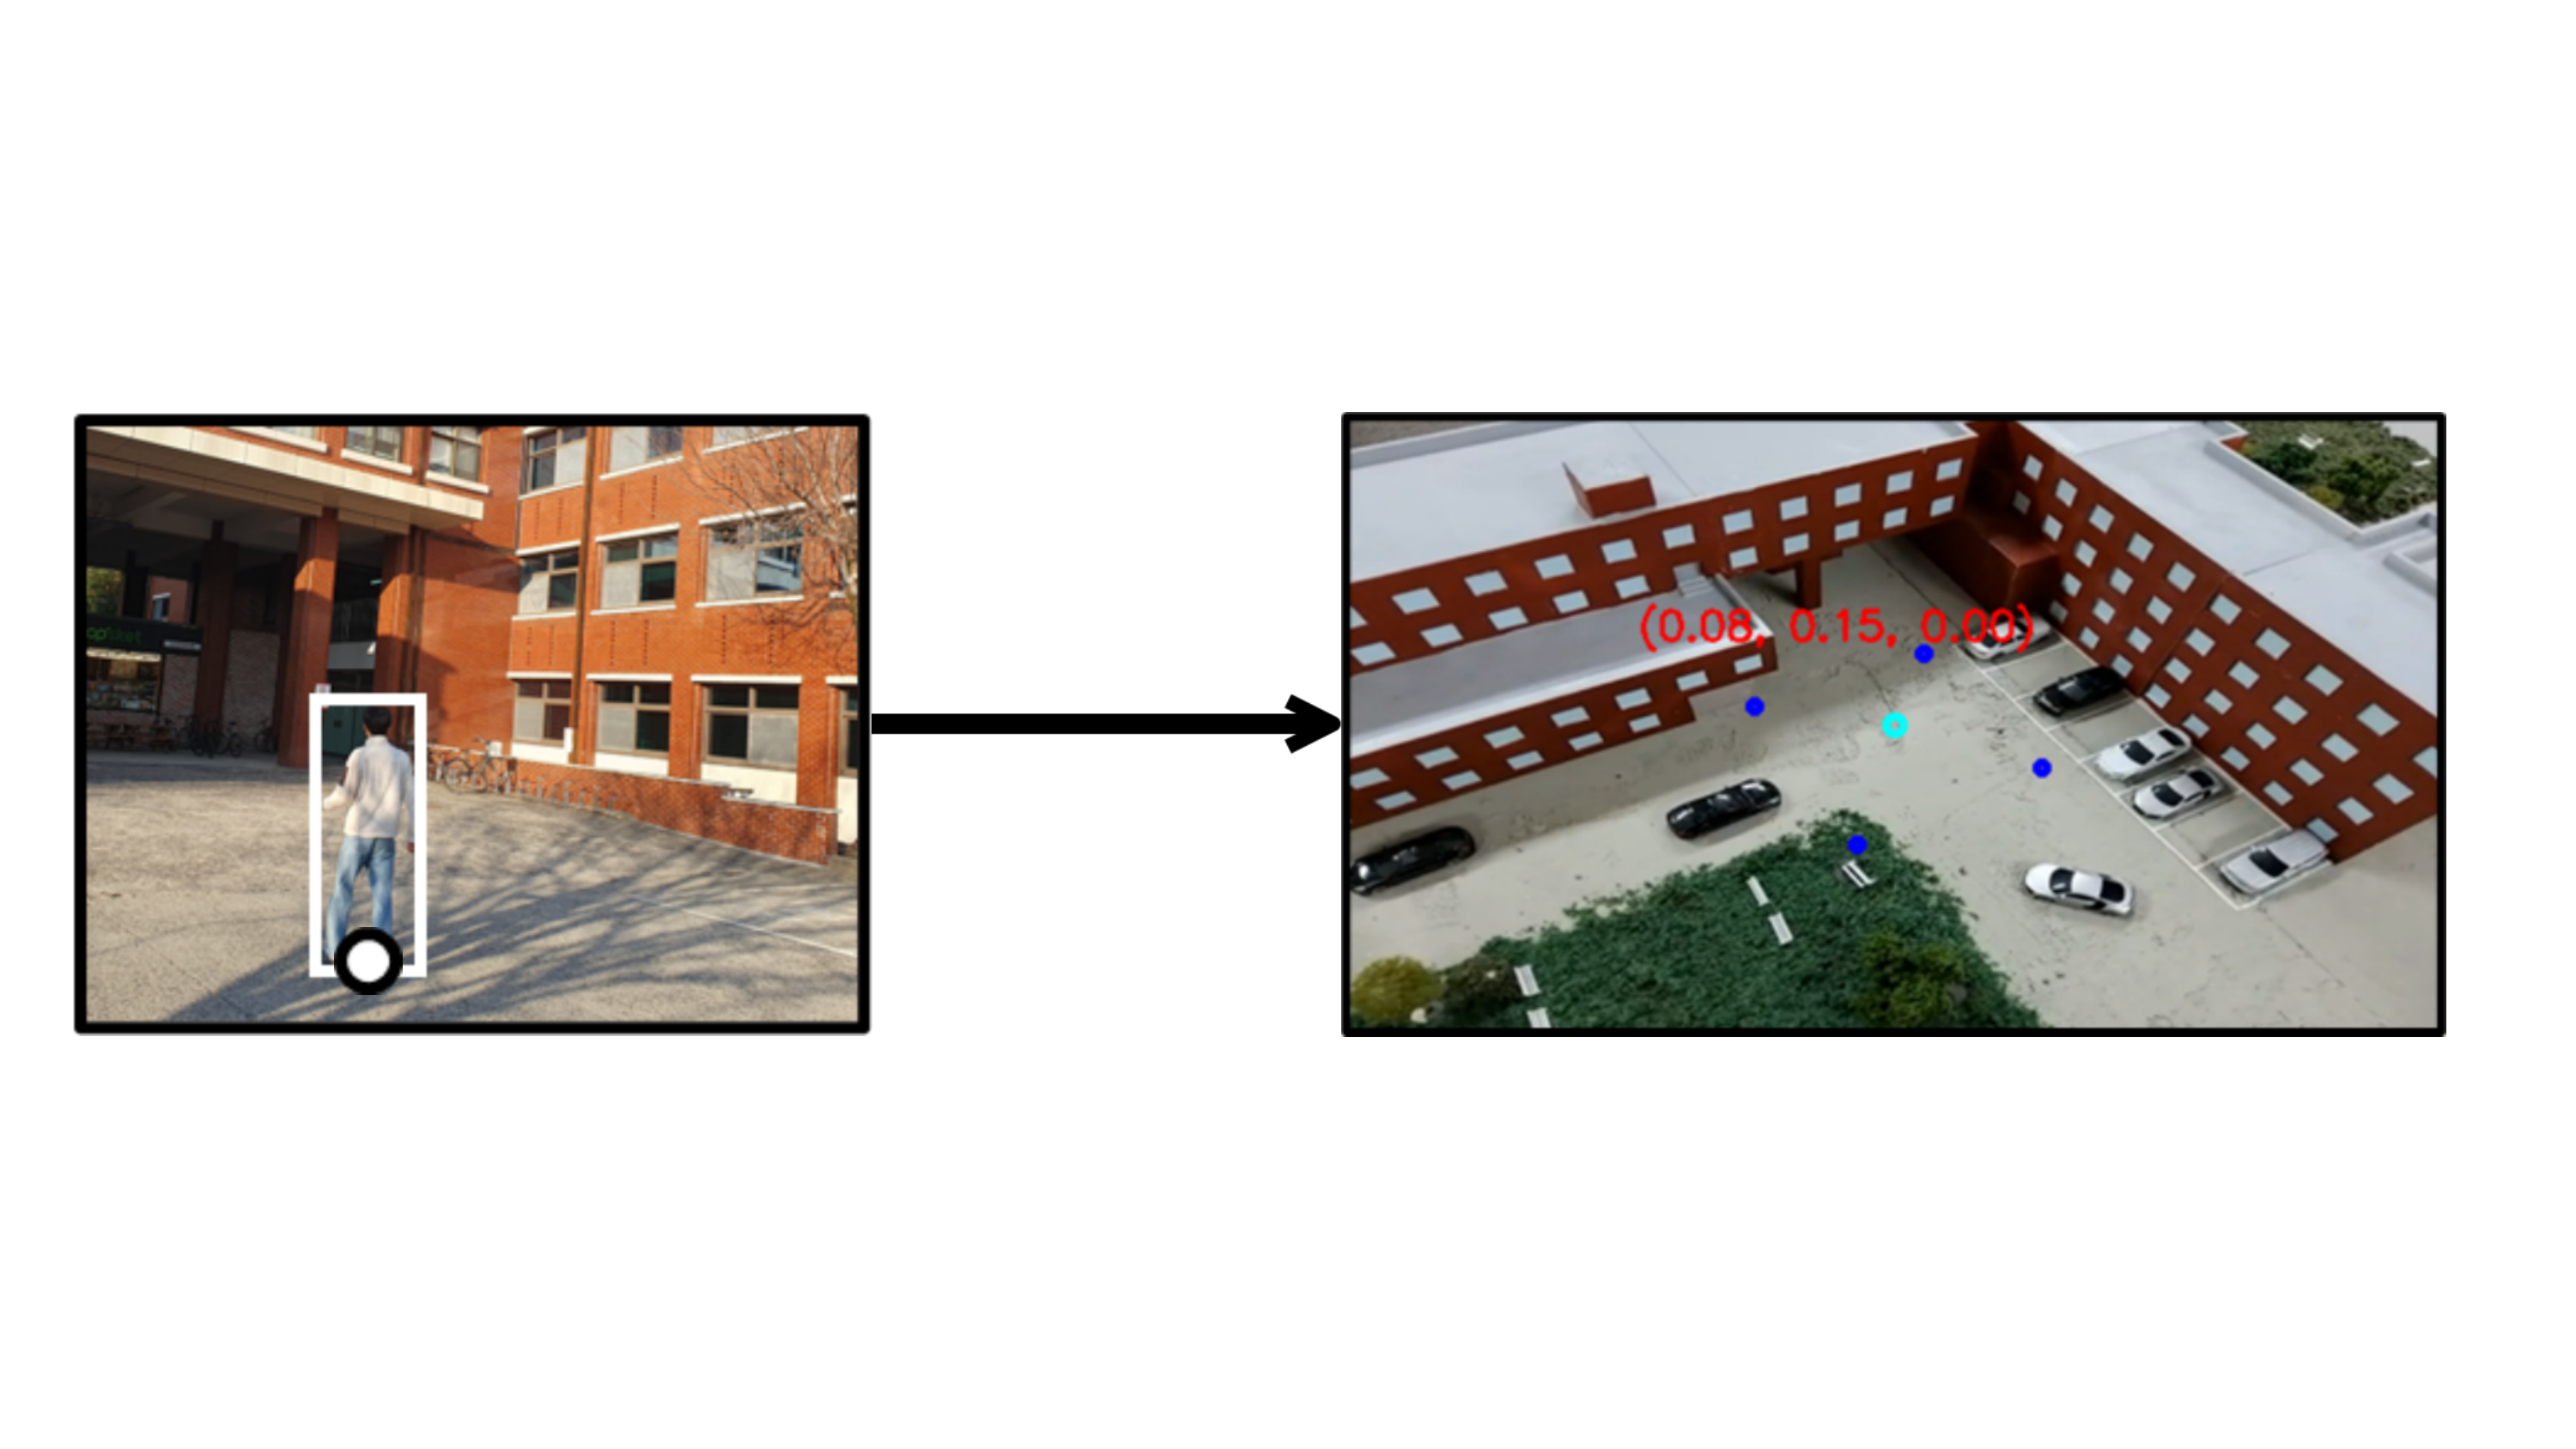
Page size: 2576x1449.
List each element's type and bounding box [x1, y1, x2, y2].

text_box [334, 926, 403, 996]
text_box [1341, 411, 2446, 1037]
text_box [72, 411, 872, 1036]
text_box [872, 694, 1342, 755]
